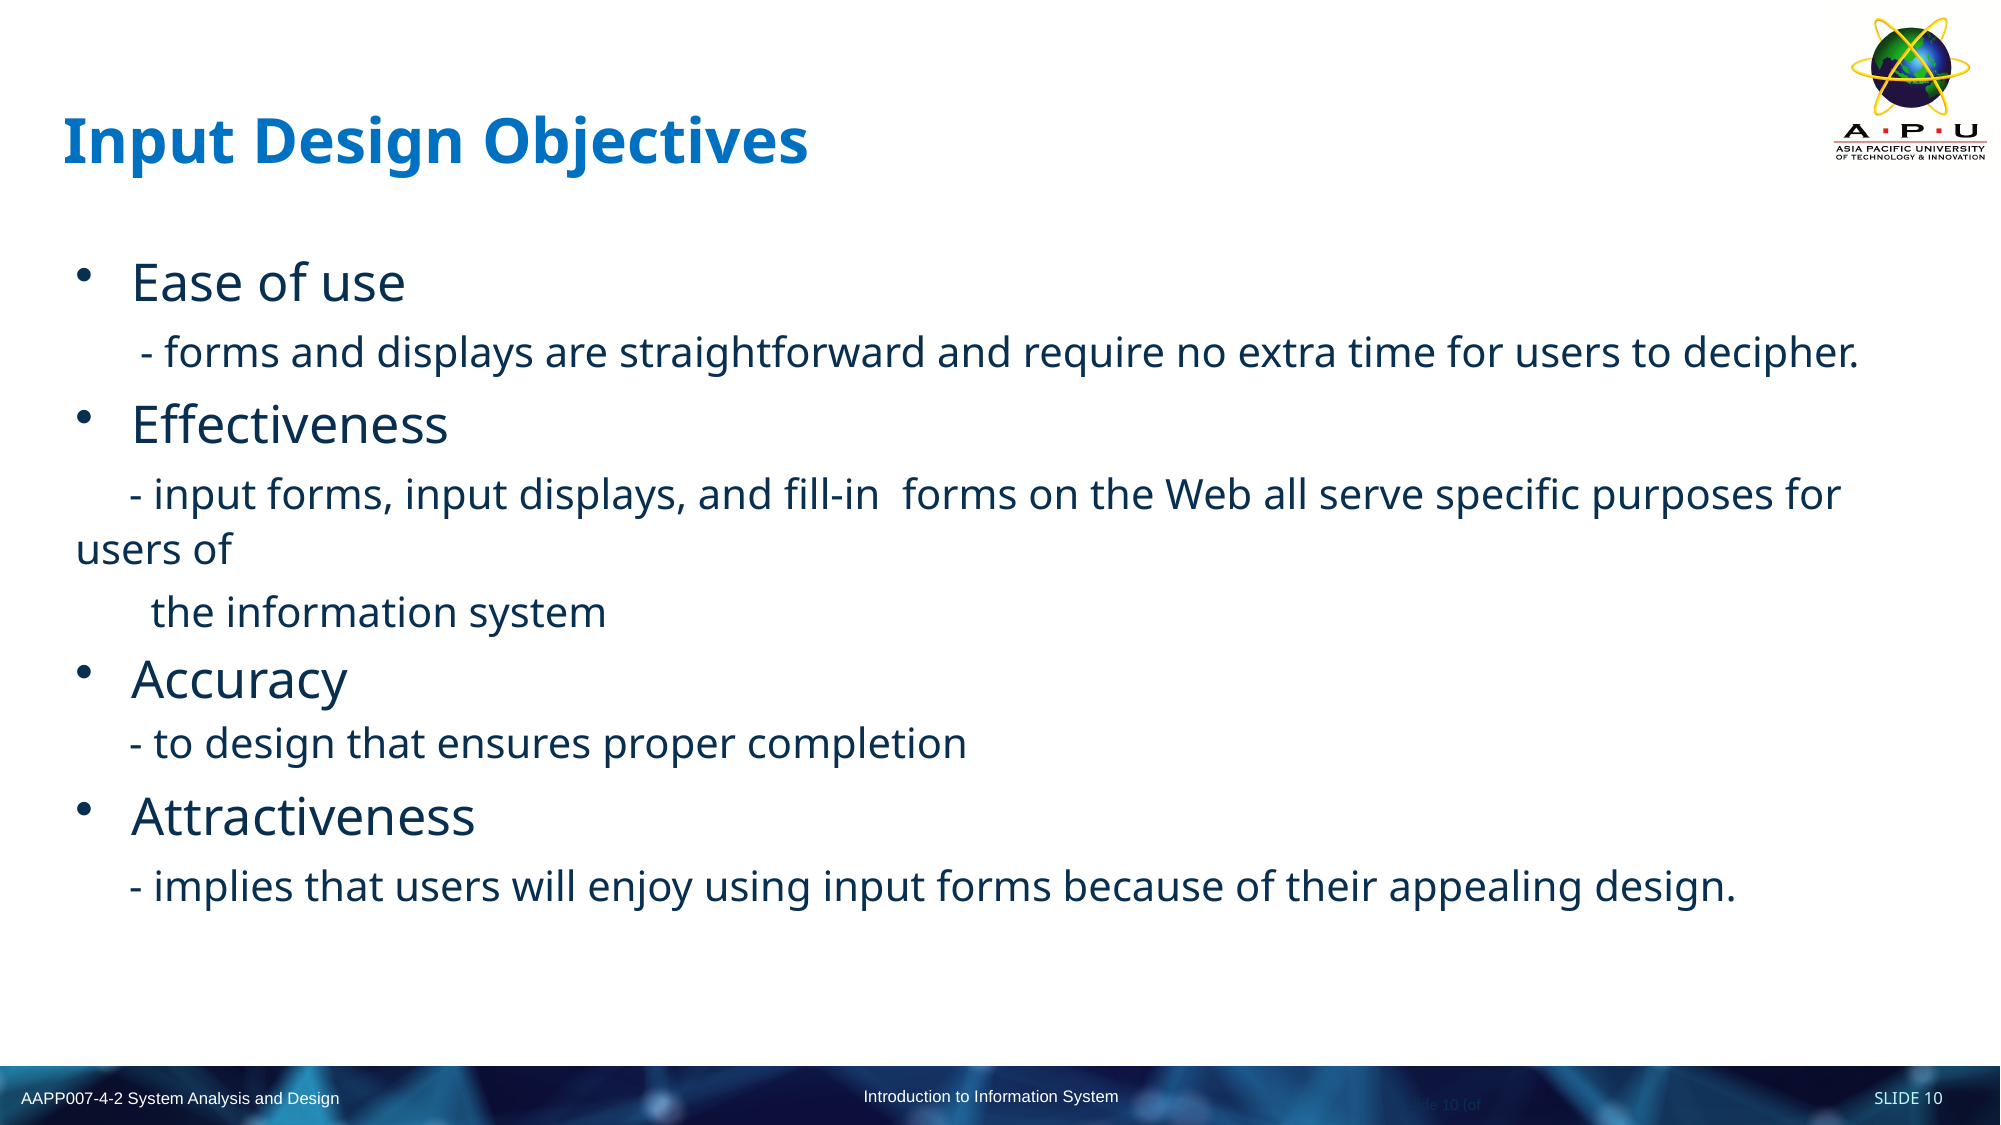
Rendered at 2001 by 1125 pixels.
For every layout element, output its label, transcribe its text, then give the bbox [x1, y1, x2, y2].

footer Slide 10 (of [1025, 1086, 1500, 1125]
picture [0, 1066, 2000, 1125]
list Ease of use - forms and displays are straightforward and require no extra time for users to decipher. Effectiveness - input forms, input displays, and fill-in forms on the Web all serve specific purposes for users of the information system Accuracy - to design that ensures proper completion Attractiveness - implies that users will enjoy using input forms because of their appealing design. [60, 235, 1927, 979]
title Input Design Objectives [48, 45, 1764, 233]
picture [1822, 0, 2000, 178]
